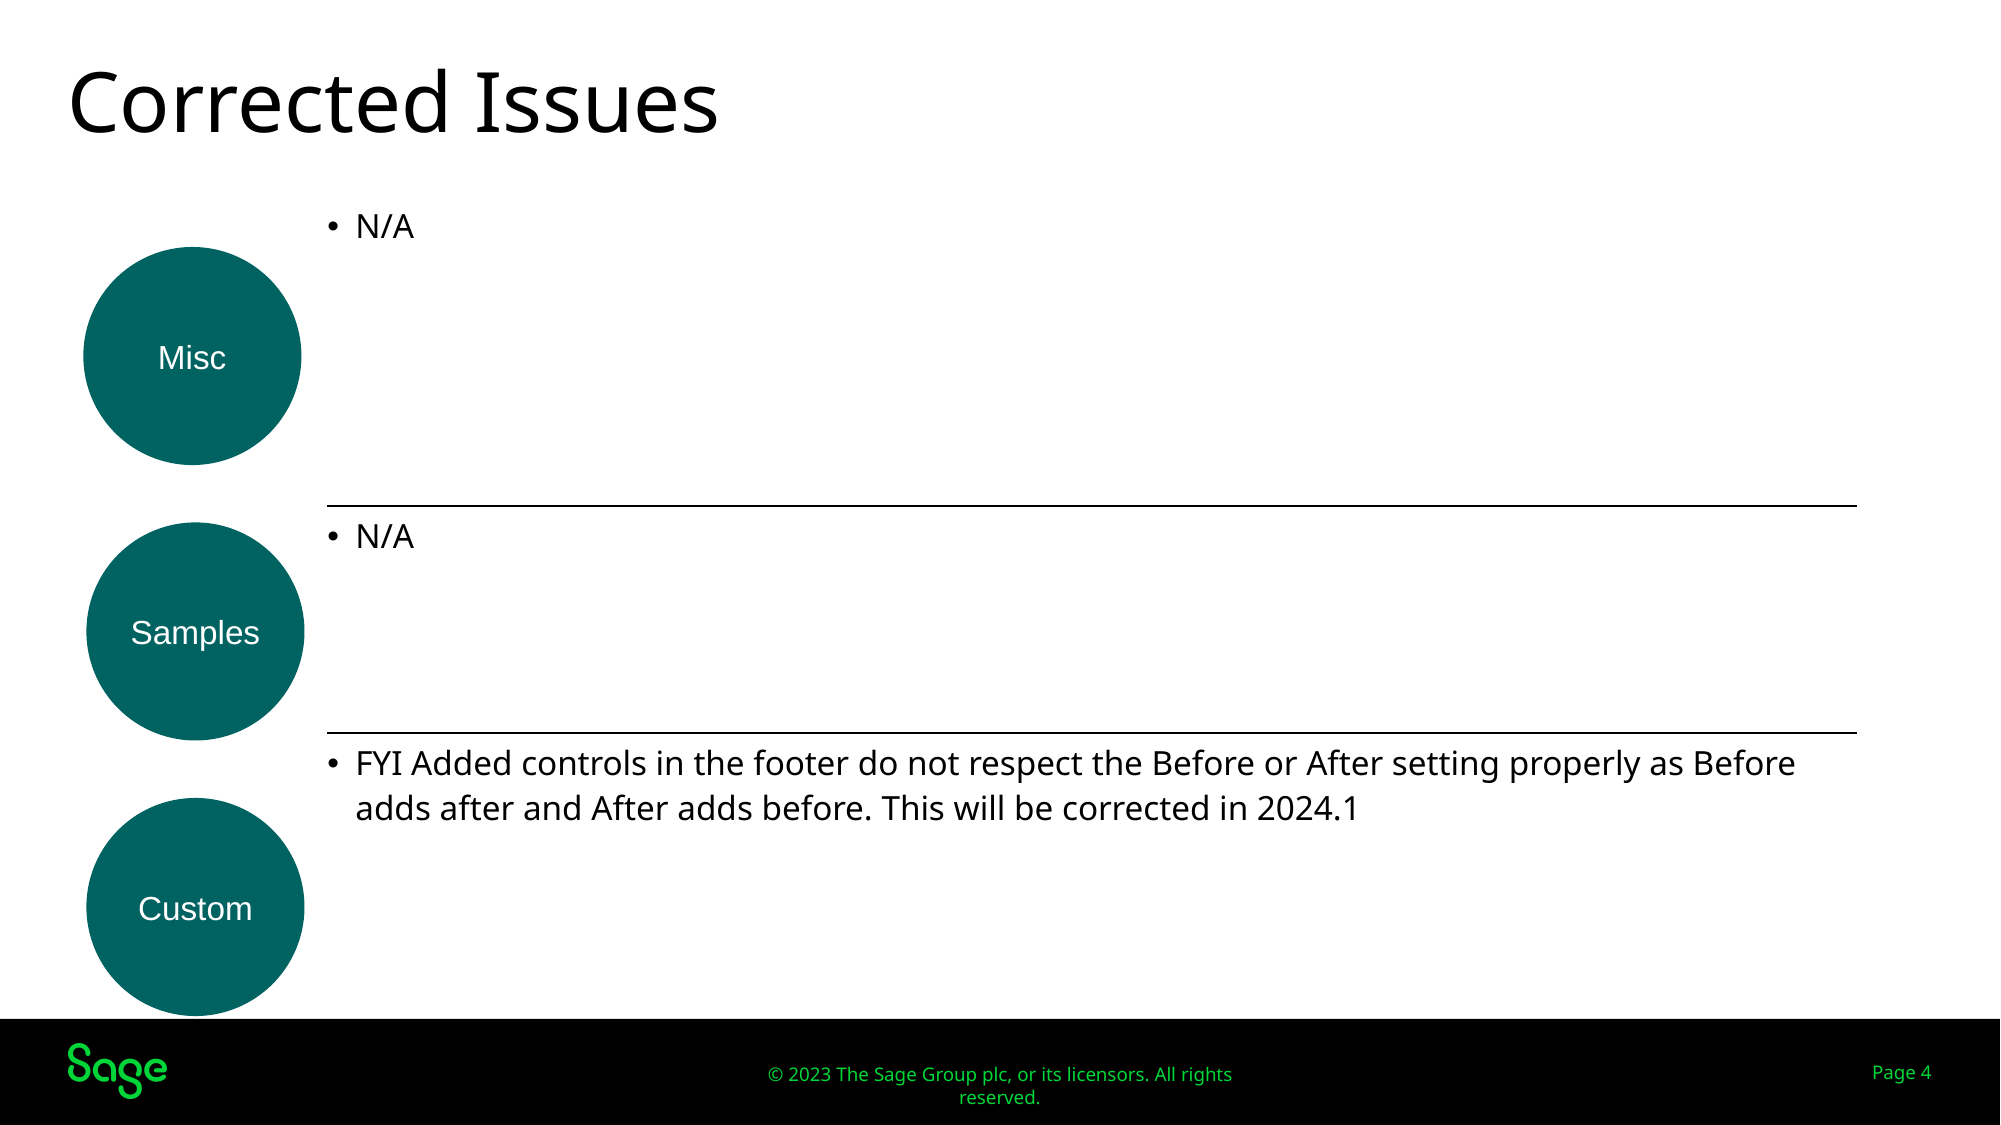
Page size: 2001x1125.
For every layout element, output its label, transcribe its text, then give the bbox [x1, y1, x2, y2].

title Corrected Issues [67, 49, 1930, 147]
text_box Samples [85, 521, 306, 742]
text_box Misc [82, 246, 302, 466]
picture [68, 1043, 167, 1099]
table_cell FYI Added controls in the footer do not respect the Before or After setting properly as Before adds after and After adds before. This will be corrected in 2024.1 [327, 734, 1857, 960]
table_header N/A [327, 196, 1857, 505]
table_cell N/A [327, 507, 1857, 732]
text_box Custom [85, 797, 306, 1017]
slide_number Page 4 [1809, 1043, 1947, 1104]
